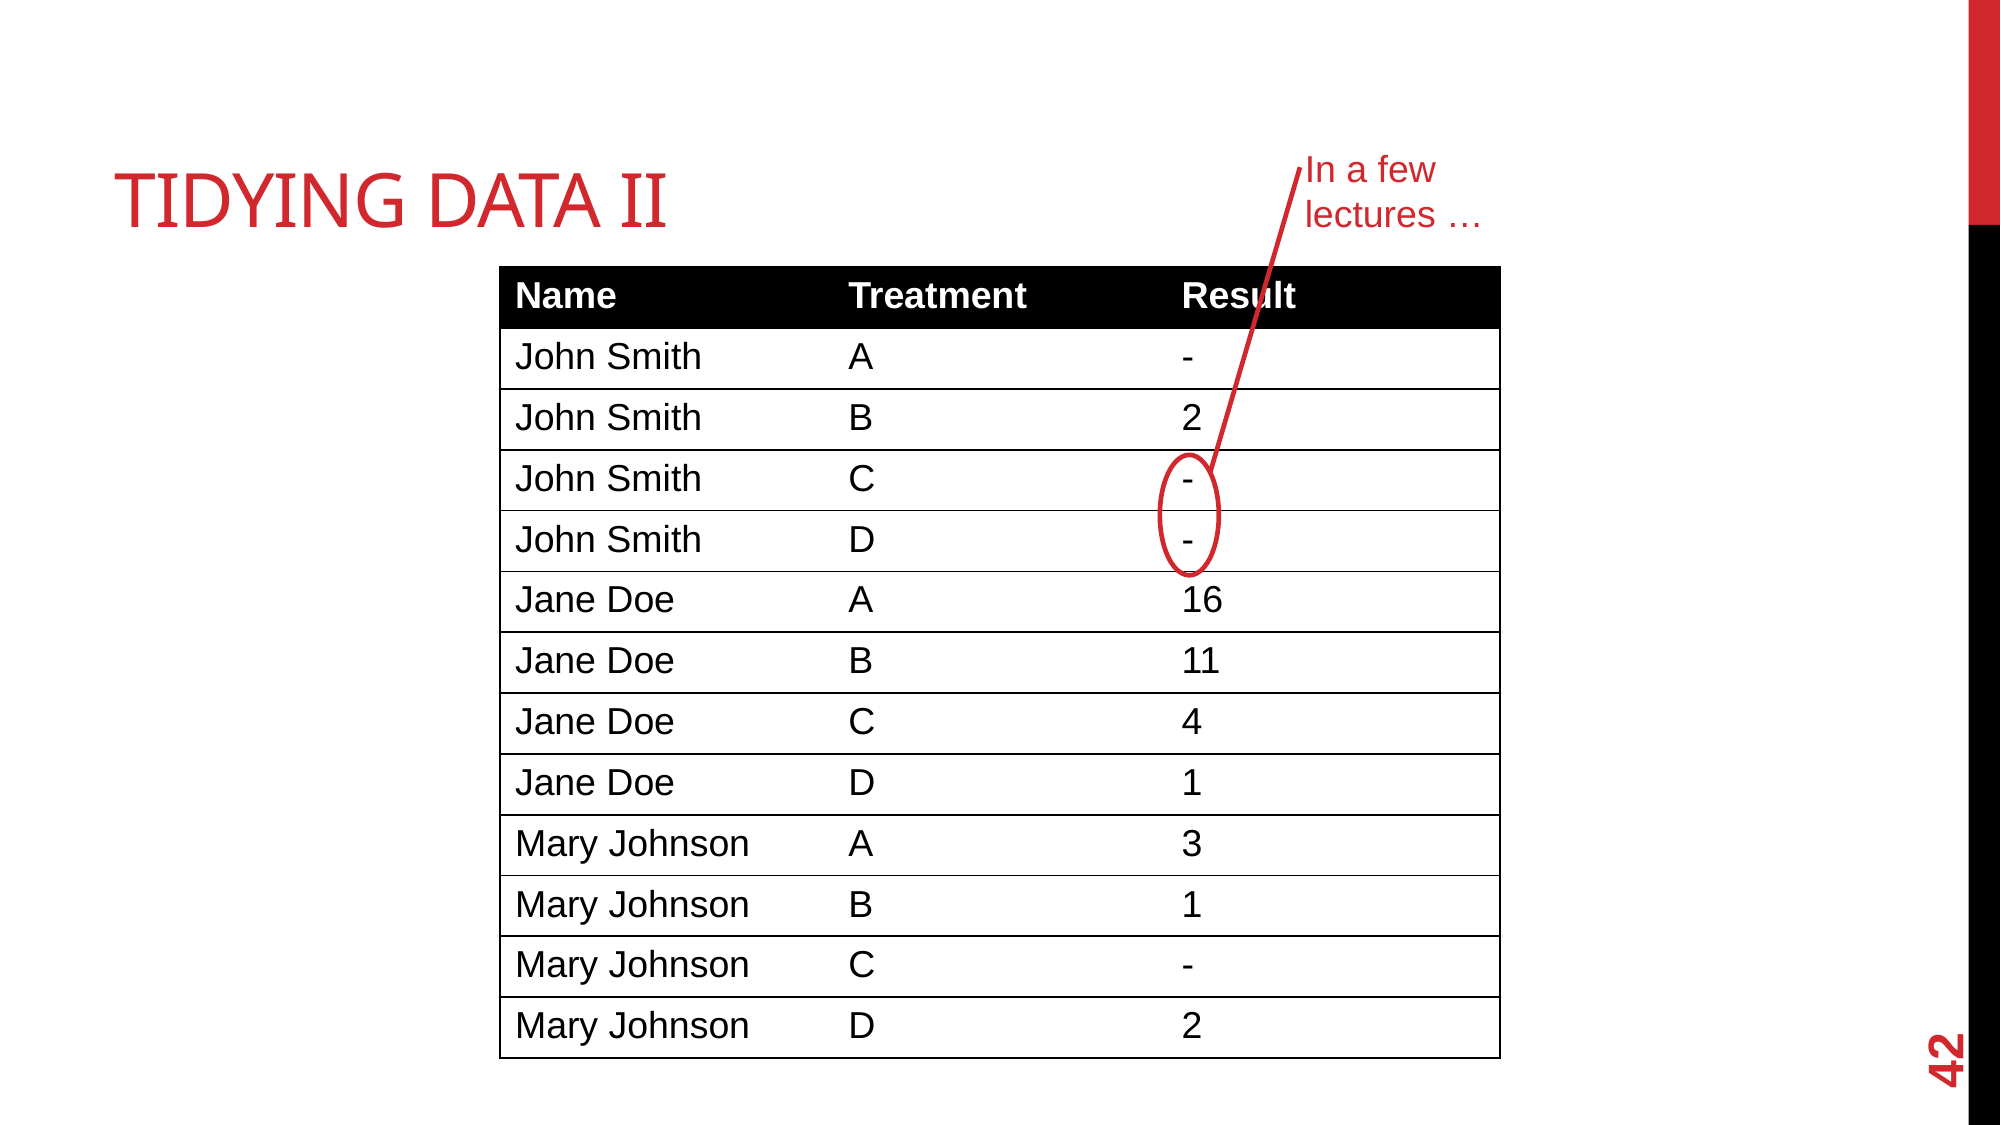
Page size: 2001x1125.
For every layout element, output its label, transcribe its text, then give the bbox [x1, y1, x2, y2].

table_cell B [833, 390, 1158, 449]
table_cell Jane Doe [501, 572, 833, 631]
table_cell Mary Johnson [501, 876, 833, 935]
table_cell John Smith [501, 329, 833, 388]
table_cell John Smith [501, 451, 833, 510]
table_cell B [833, 633, 1167, 692]
table_cell 4 [1167, 694, 1499, 753]
table_cell 11 [1167, 633, 1499, 692]
table_cell 1 [1167, 876, 1499, 935]
table_cell D [833, 998, 1167, 1057]
table_header Name [501, 268, 833, 327]
table_cell A [833, 329, 1158, 388]
table_cell Jane Doe [501, 755, 833, 814]
table_cell A [833, 572, 1167, 631]
table_cell D [833, 511, 1158, 571]
title Tidying Data II [99, 25, 1367, 250]
table_cell D [833, 755, 1167, 814]
table_cell C [833, 694, 1167, 753]
table_cell Jane Doe [501, 694, 833, 753]
table_cell A [833, 816, 1167, 875]
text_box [1159, 136, 1525, 576]
slide_number 42 [1903, 887, 1984, 1104]
table_cell 1 [1167, 755, 1499, 814]
table_cell 2 [1167, 998, 1499, 1057]
table_cell Mary Johnson [501, 998, 833, 1057]
table_cell B [833, 876, 1167, 935]
table_cell John Smith [501, 511, 833, 571]
table_cell John Smith [501, 390, 833, 449]
table_cell 16 [1167, 580, 1499, 631]
table_header Treatment [833, 268, 1158, 327]
table_cell C [833, 937, 1167, 996]
table_cell Jane Doe [501, 633, 833, 692]
table_cell - [1167, 937, 1499, 996]
table_cell Mary Johnson [501, 816, 833, 875]
table_cell Mary Johnson [501, 937, 833, 996]
table_cell C [833, 451, 1158, 510]
table_cell 3 [1167, 816, 1499, 875]
